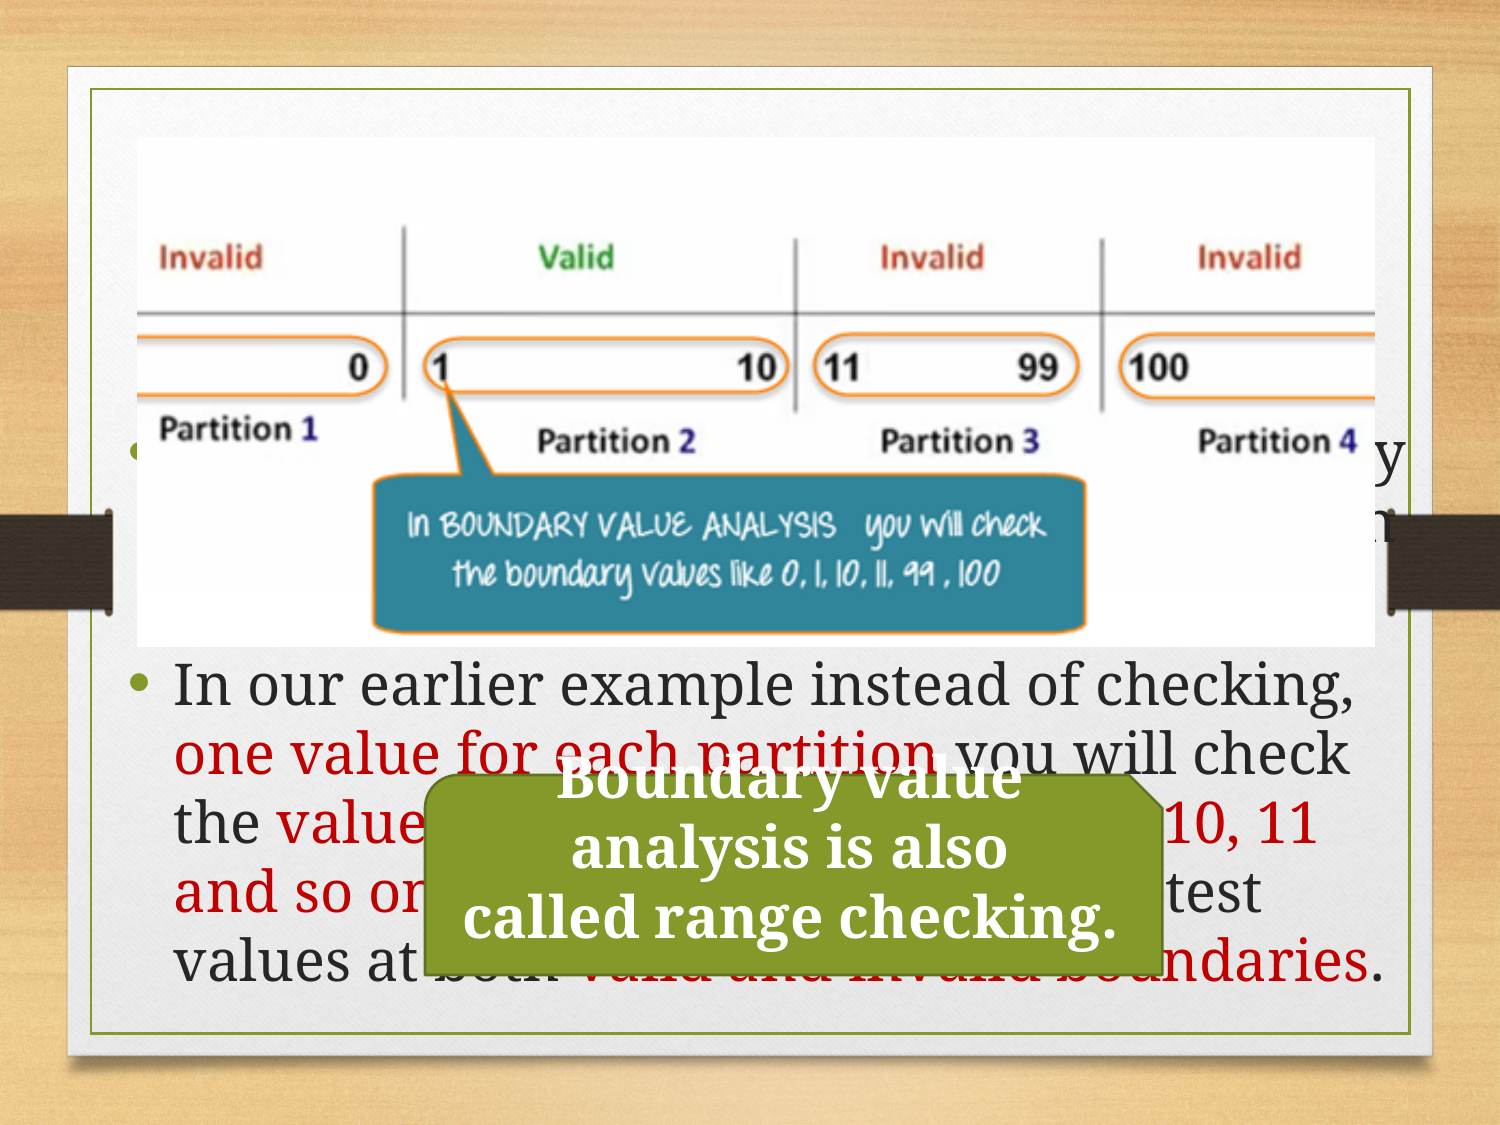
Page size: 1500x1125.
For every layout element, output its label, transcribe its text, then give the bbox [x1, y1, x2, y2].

text_box Boundary value analysis is also called range checking. [423, 773, 1164, 977]
picture [0, 0, 1500, 1125]
list It is also a black box technique. in Boundary Value Analysis, you test boundaries between equivalence partitions In our earlier example instead of checking, one value for each partition you will check the values at the partitions like 0, 1, 10, 11 and so on. As you may observe, you test values at both valid and invalid boundaries. [112, 408, 1425, 1029]
